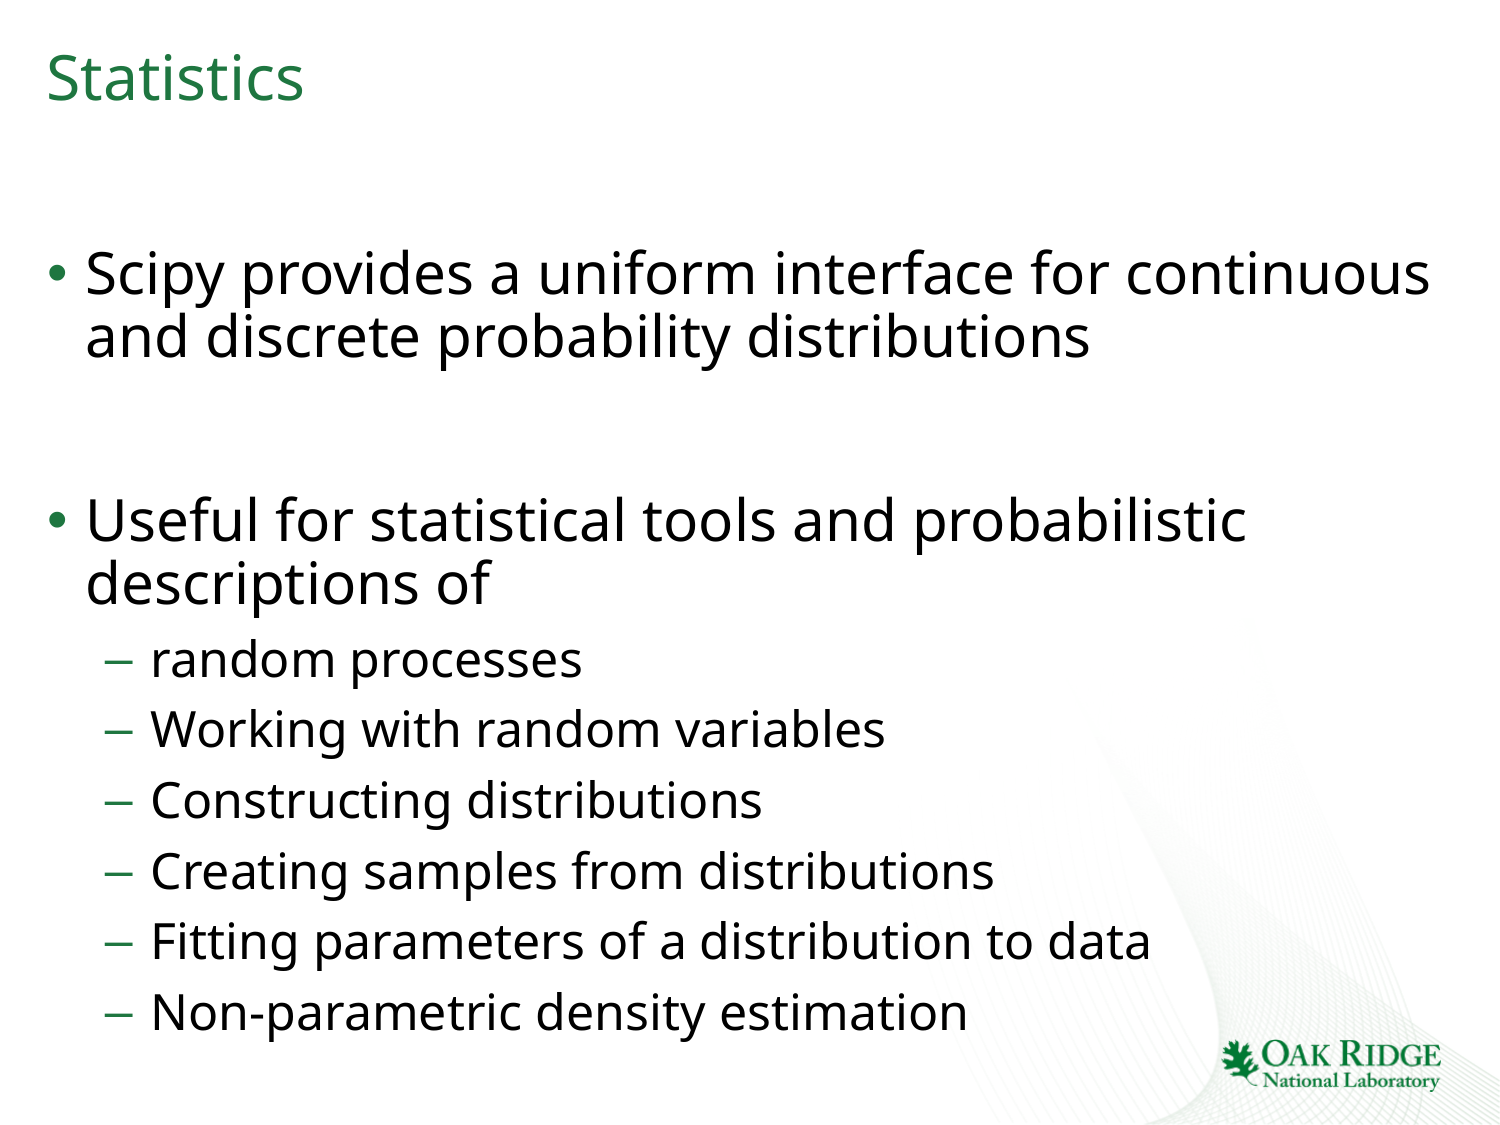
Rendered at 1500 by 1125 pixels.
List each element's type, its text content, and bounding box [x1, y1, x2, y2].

picture [833, 297, 1500, 1125]
title Statistics [31, 41, 1449, 125]
list Scipy provides a uniform interface for continuous and discrete probability distributions Useful for statistical tools and probabilistic descriptions of random processes Working with random variables Constructing distributions Creating samples from distributions Fitting parameters of a distribution to data Non-parametric density estimation [33, 236, 1451, 925]
